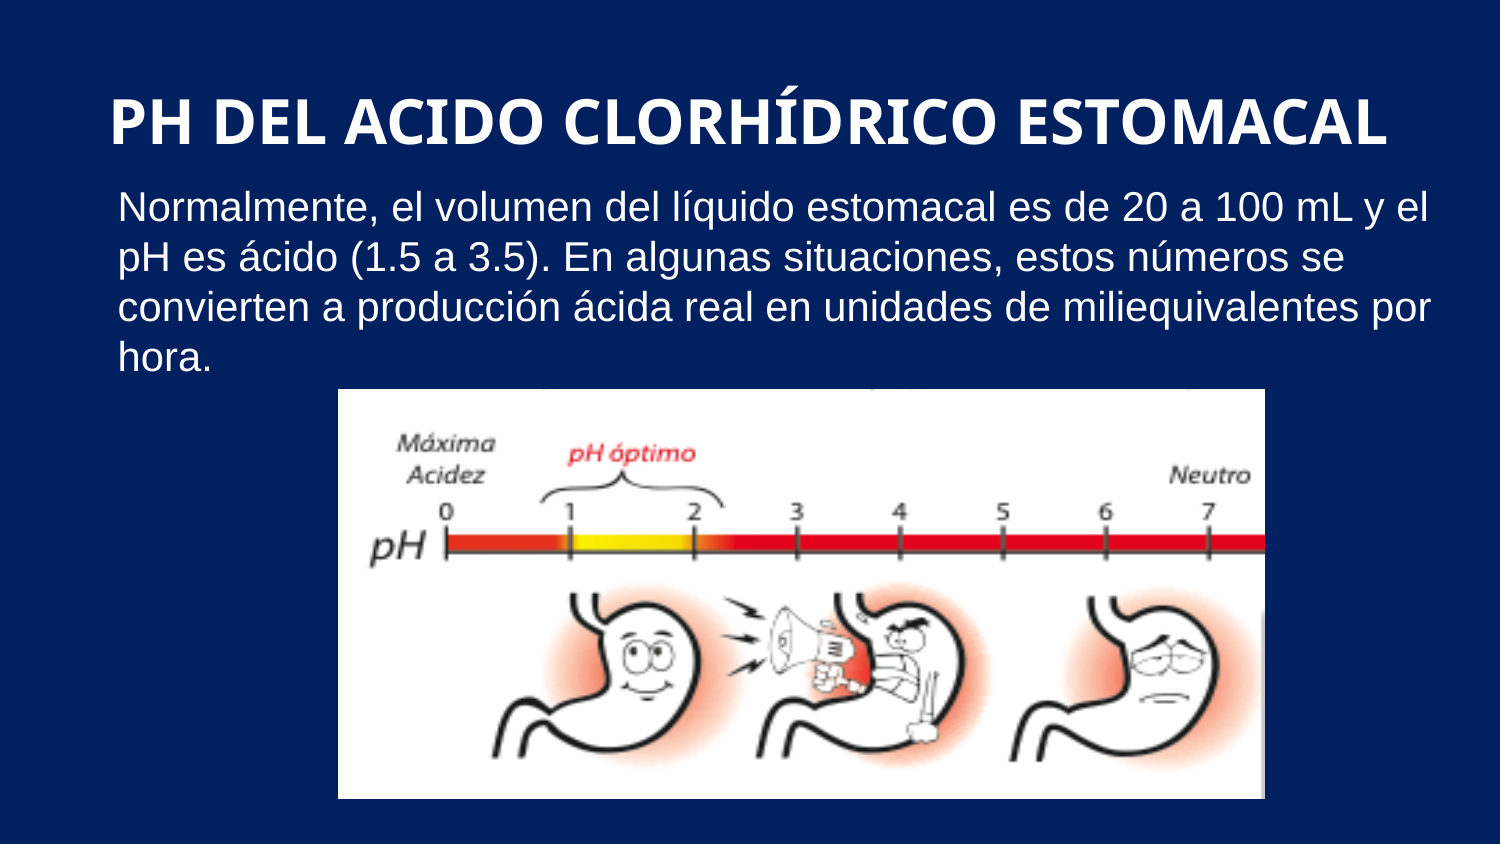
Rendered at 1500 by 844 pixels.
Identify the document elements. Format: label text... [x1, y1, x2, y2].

text_box Normalmente, el volumen del líquido estomacal es de 20 a 100 mL y el pH es ácido (1.5 a 3.5). En algunas situaciones, estos números se convierten a producción ácida real en unidades de miliequivalentes por hora. [102, 172, 1500, 388]
title PH DEL ACIDO CLORHÍDRICO ESTOMACAL [49, 67, 1448, 173]
picture [338, 389, 1265, 799]
